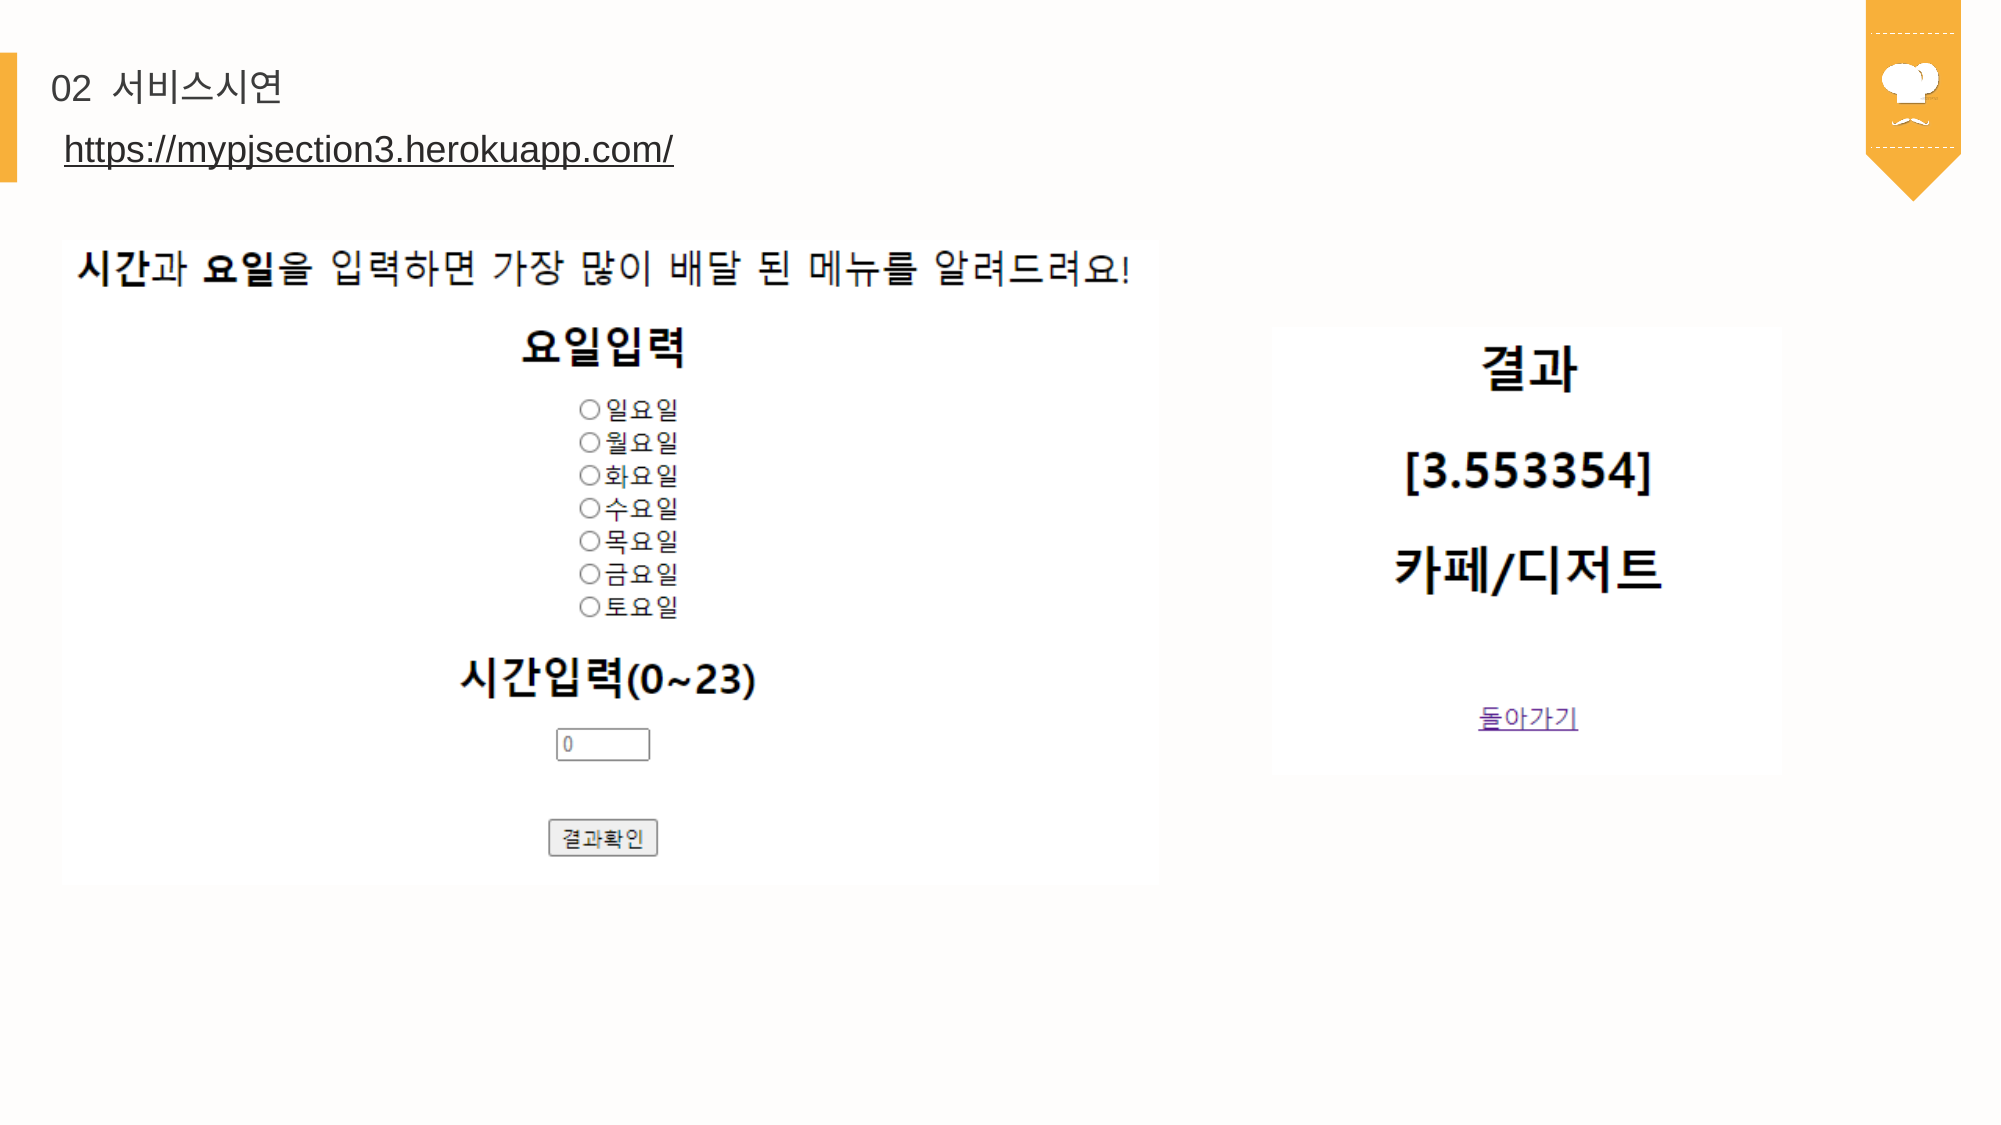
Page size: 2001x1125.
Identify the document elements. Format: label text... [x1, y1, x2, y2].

picture [1272, 327, 1782, 775]
text_box https://mypjsection3.herokuapp.com/ [49, 117, 689, 178]
text_box [0, 52, 18, 183]
picture [62, 240, 1159, 885]
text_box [1874, 50, 1943, 131]
text_box [1864, 0, 1962, 203]
text_box 02 서비스시연 [36, 56, 300, 117]
